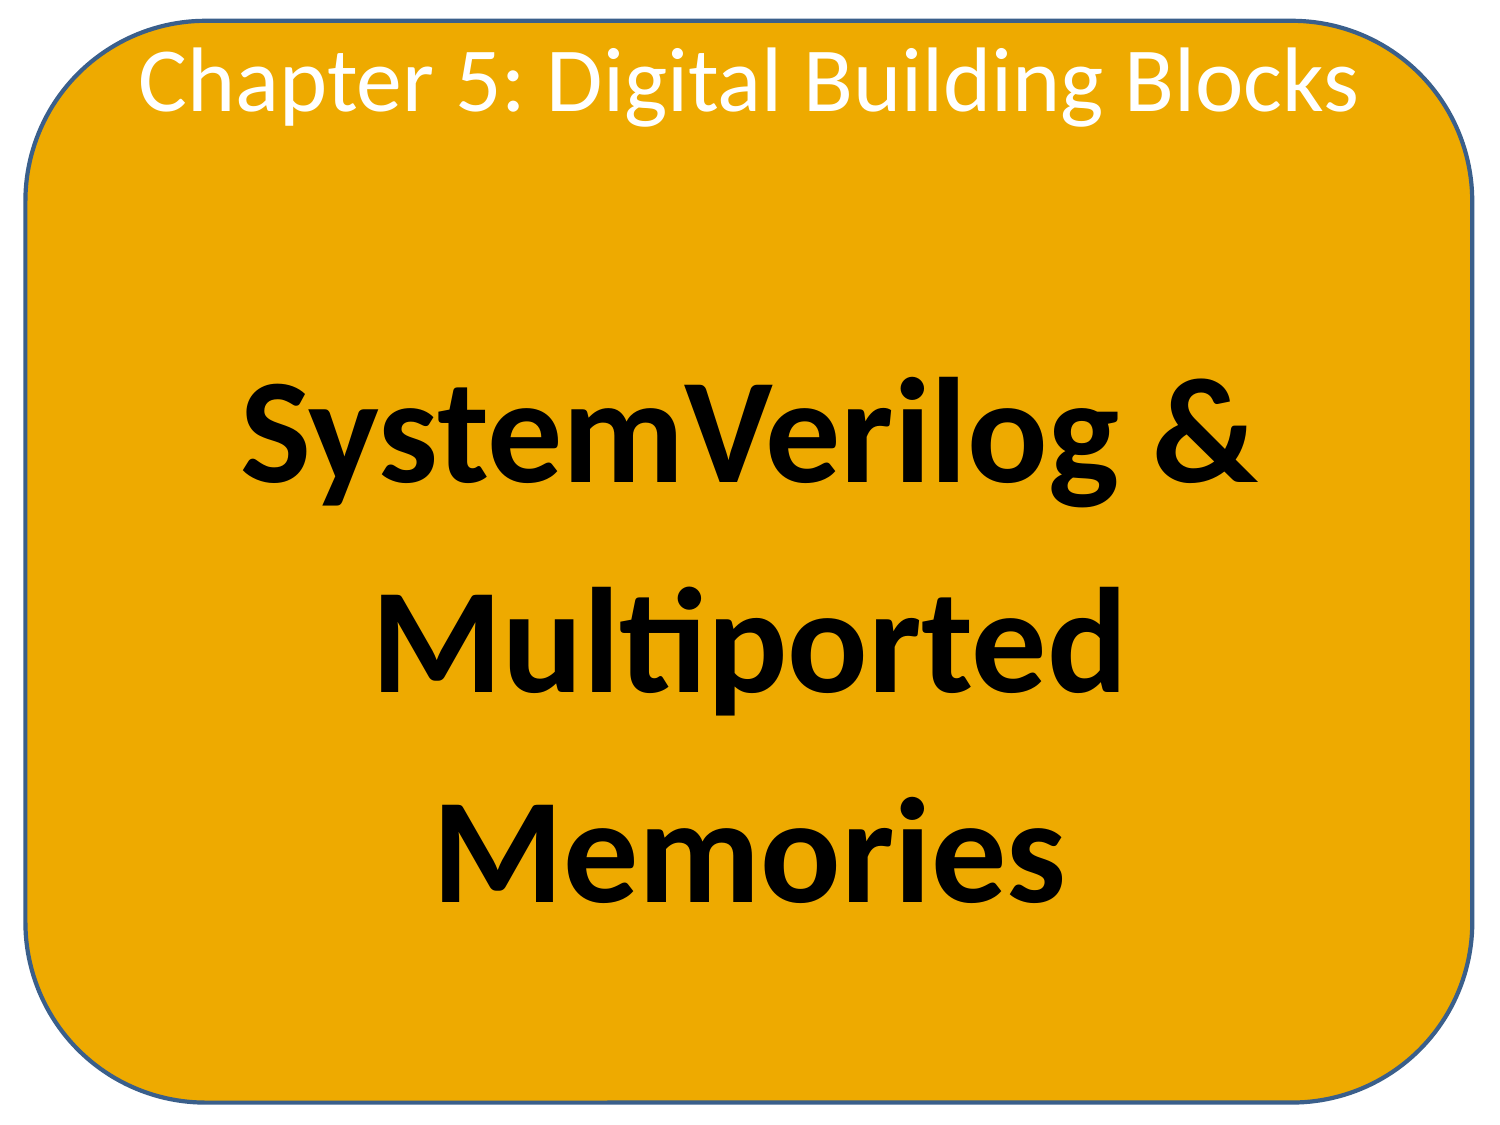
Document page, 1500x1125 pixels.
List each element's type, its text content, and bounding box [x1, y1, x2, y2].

text_box Chapter 5: Digital Building Blocks [0, 12, 1500, 138]
text_box SystemVerilog & Multiported Memories [0, 324, 1500, 588]
